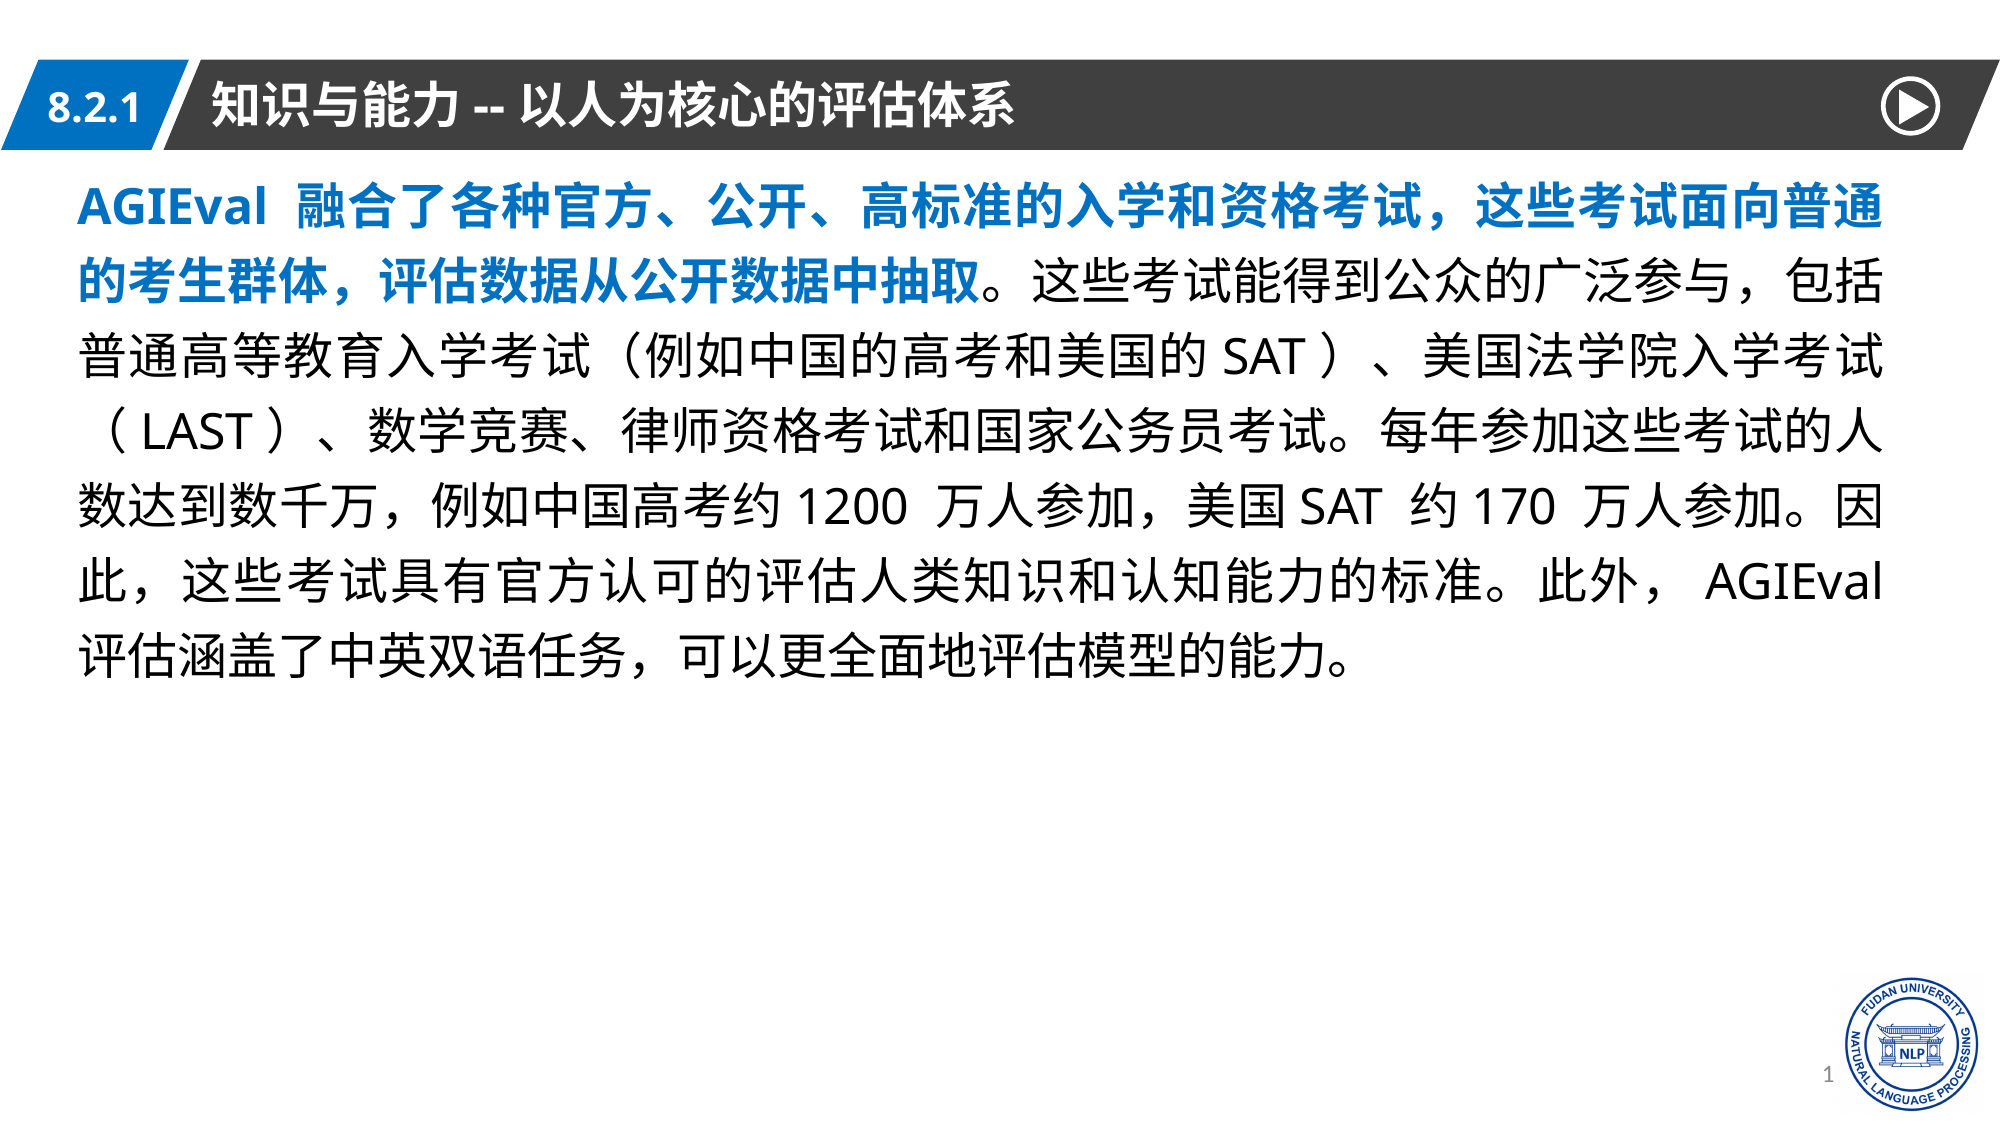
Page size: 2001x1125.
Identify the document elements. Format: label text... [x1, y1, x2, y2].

text_box AGIEval 融合了各种官方、公开、高标准的入学和资格考试，这些考试面向普通的考生群体，评估数据从公开数据中抽取。这些考试能得到公众的广泛参与，包括普通高等教育入学考试（例如中国的高考和美国的SAT）、美国法学院入学考试（LAST）、数学竞赛、律师资格考试和国家公务员考试。每年参加这些考试的人数达到数千万，例如中国高考约1200 万人参加，美国SAT 约170 万人参加。因此，这些考试具有官方认可的评估人类知识和认知能力的标准。此外，AGIEval 评估涵盖了中英双语任务，可以更全面地评估模型的能力。 [62, 152, 1900, 693]
text_box 知识与能力--以人为核心的评估体系 [196, 66, 1033, 142]
text_box [163, 59, 2000, 150]
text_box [1883, 78, 1939, 134]
slide_number 18 [1412, 1042, 1863, 1103]
text_box 8.2.1 [26, 73, 164, 138]
text_box [32, 59, 189, 120]
text_box [1, 89, 157, 150]
picture [1834, 972, 1985, 1117]
